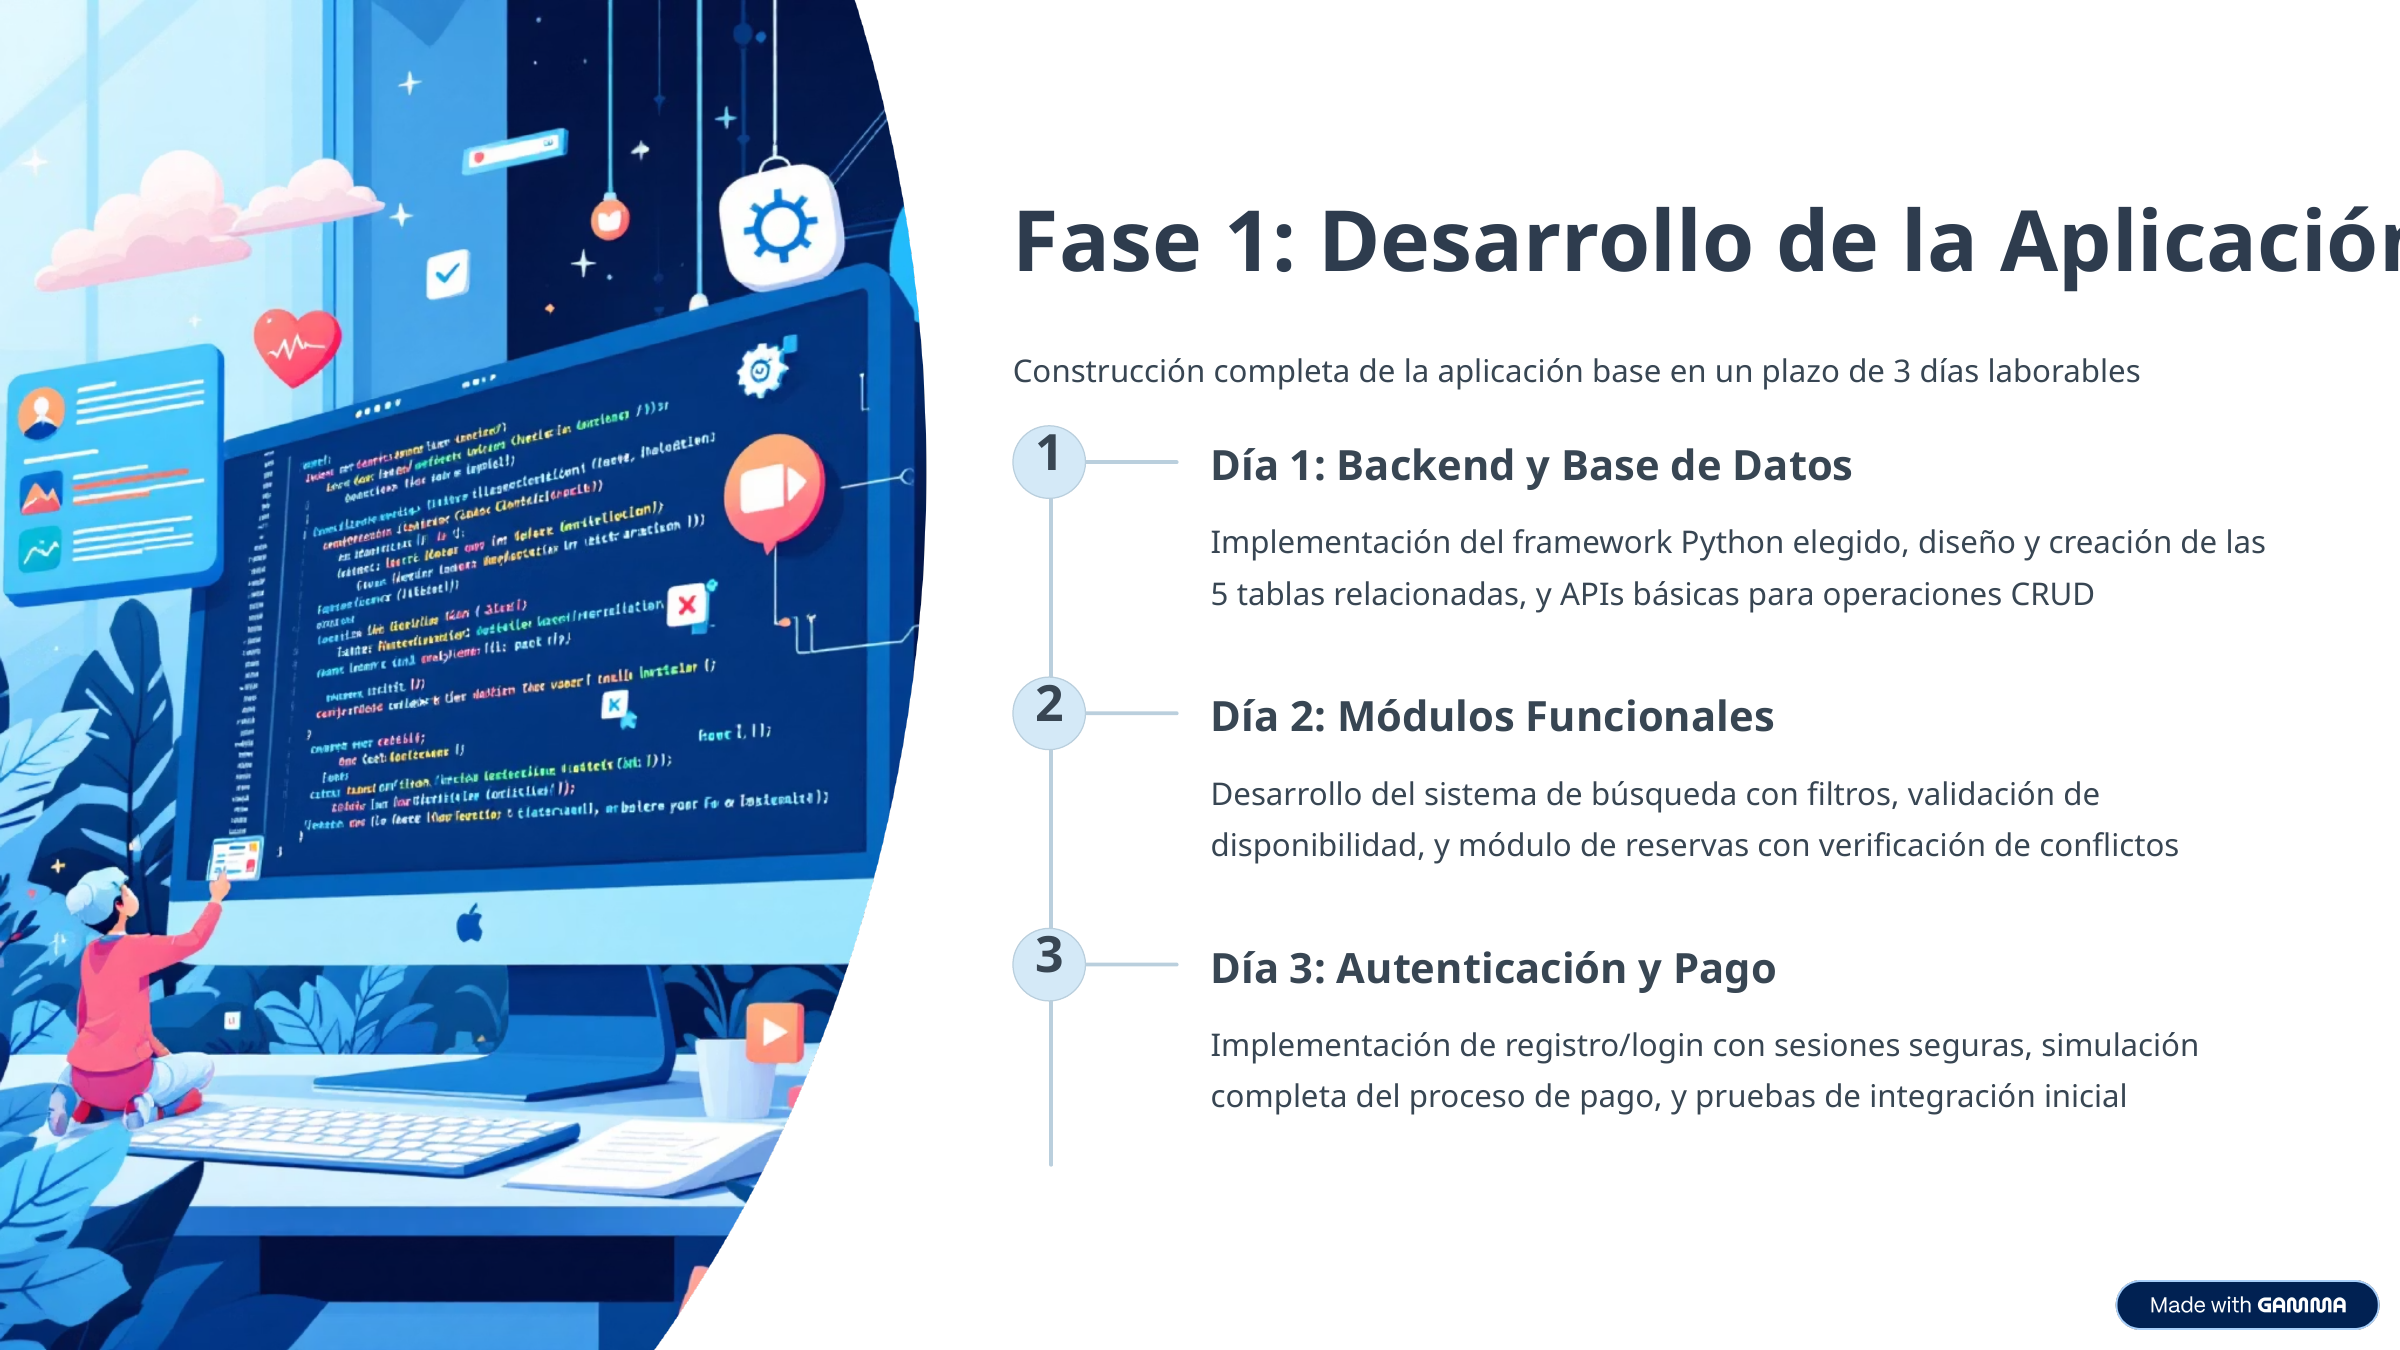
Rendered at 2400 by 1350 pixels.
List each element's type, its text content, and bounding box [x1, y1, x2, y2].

text_box [1012, 939, 1023, 990]
text_box [1033, 928, 1065, 932]
text_box 3 [1023, 932, 1075, 997]
text_box [1049, 750, 1053, 928]
text_box Día 1: Backend y Base de Datos [1210, 436, 1784, 490]
text_box Construcción completa de la aplicación base en un plazo de 3 días laborables [1012, 337, 2287, 390]
text_box Día 2: Módulos Funcionales [1210, 688, 1716, 742]
text_box [1032, 425, 1067, 430]
text_box [1075, 687, 1086, 739]
text_box Implementación del framework Python elegido, diseño y creación de las 5 tablas relacionadas, y APIs básicas para operaciones CRUD [1210, 509, 2288, 613]
text_box 1 [1023, 430, 1075, 494]
text_box [1086, 460, 1179, 464]
text_box [1032, 997, 1066, 1001]
text_box [1033, 746, 1065, 750]
text_box [1012, 436, 1023, 488]
text_box Implementación de registro/login con sesiones seguras, simulación completa del proceso de pago, y pruebas de integración inicial [1210, 1011, 2288, 1167]
text_box [1049, 499, 1053, 677]
text_box [1012, 688, 1023, 739]
picture [2106, 1271, 2389, 1339]
text_box [1032, 677, 1066, 681]
text_box [1086, 711, 1179, 716]
text_box Día 3: Autenticación y Pago [1210, 939, 1724, 993]
text_box [1075, 939, 1086, 991]
text_box Desarrollo del sistema de búsqueda con filtros, validación de disponibilidad, y módulo de reservas con verificación de conflictos [1210, 760, 2288, 864]
text_box [1049, 1001, 1053, 1167]
text_box Fase 1: Desarrollo de la Aplicación [1012, 183, 2280, 290]
text_box [1075, 436, 1086, 488]
picture [0, 0, 945, 1350]
text_box [1032, 494, 1067, 499]
text_box [1086, 962, 1179, 967]
text_box 2 [1023, 681, 1075, 746]
